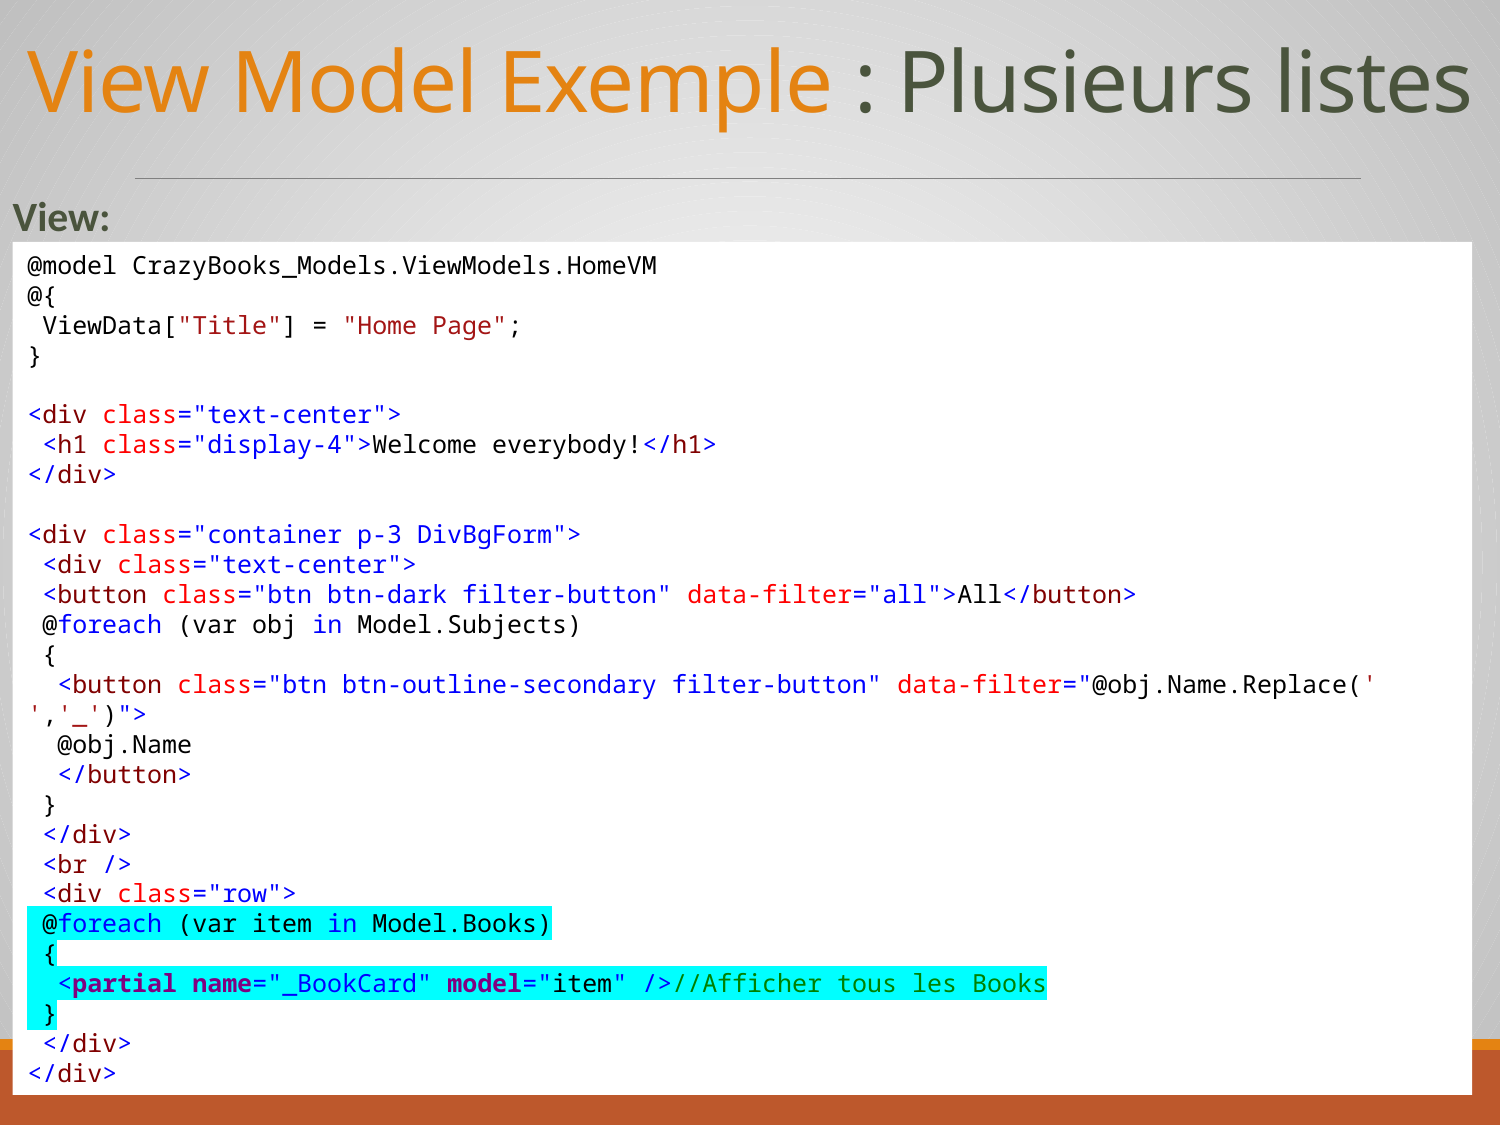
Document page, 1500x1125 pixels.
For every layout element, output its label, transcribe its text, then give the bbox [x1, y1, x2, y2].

title View Model Exemple : Plusieurs listes [12, 12, 1500, 138]
text_box @model CrazyBooks_Models.ViewModels.HomeVM ﻿@{ ViewData["Title"] = "Home Page"; } <div class="text-center"> <h1 class="display-4">Welcome everybody!</h1> </div> <div class="container p-3 DivBgForm"> <div class="text-center"> <button class="btn btn-dark filter-button" data-filter="all">All</button> @foreach (var obj in Model.Subjects) { <button class="btn btn-outline-secondary filter-button" data-filter="@obj.Name.Replace(' ','_')"> @obj.Name </button> } </div> <br /> <div class="row"> @foreach (var item in Model.Books) { <partial name="_BookCard" model="item" />//Afficher tous les Books } </div> </div> [12, 241, 1473, 1095]
subtitle View: [12, 187, 1488, 1025]
